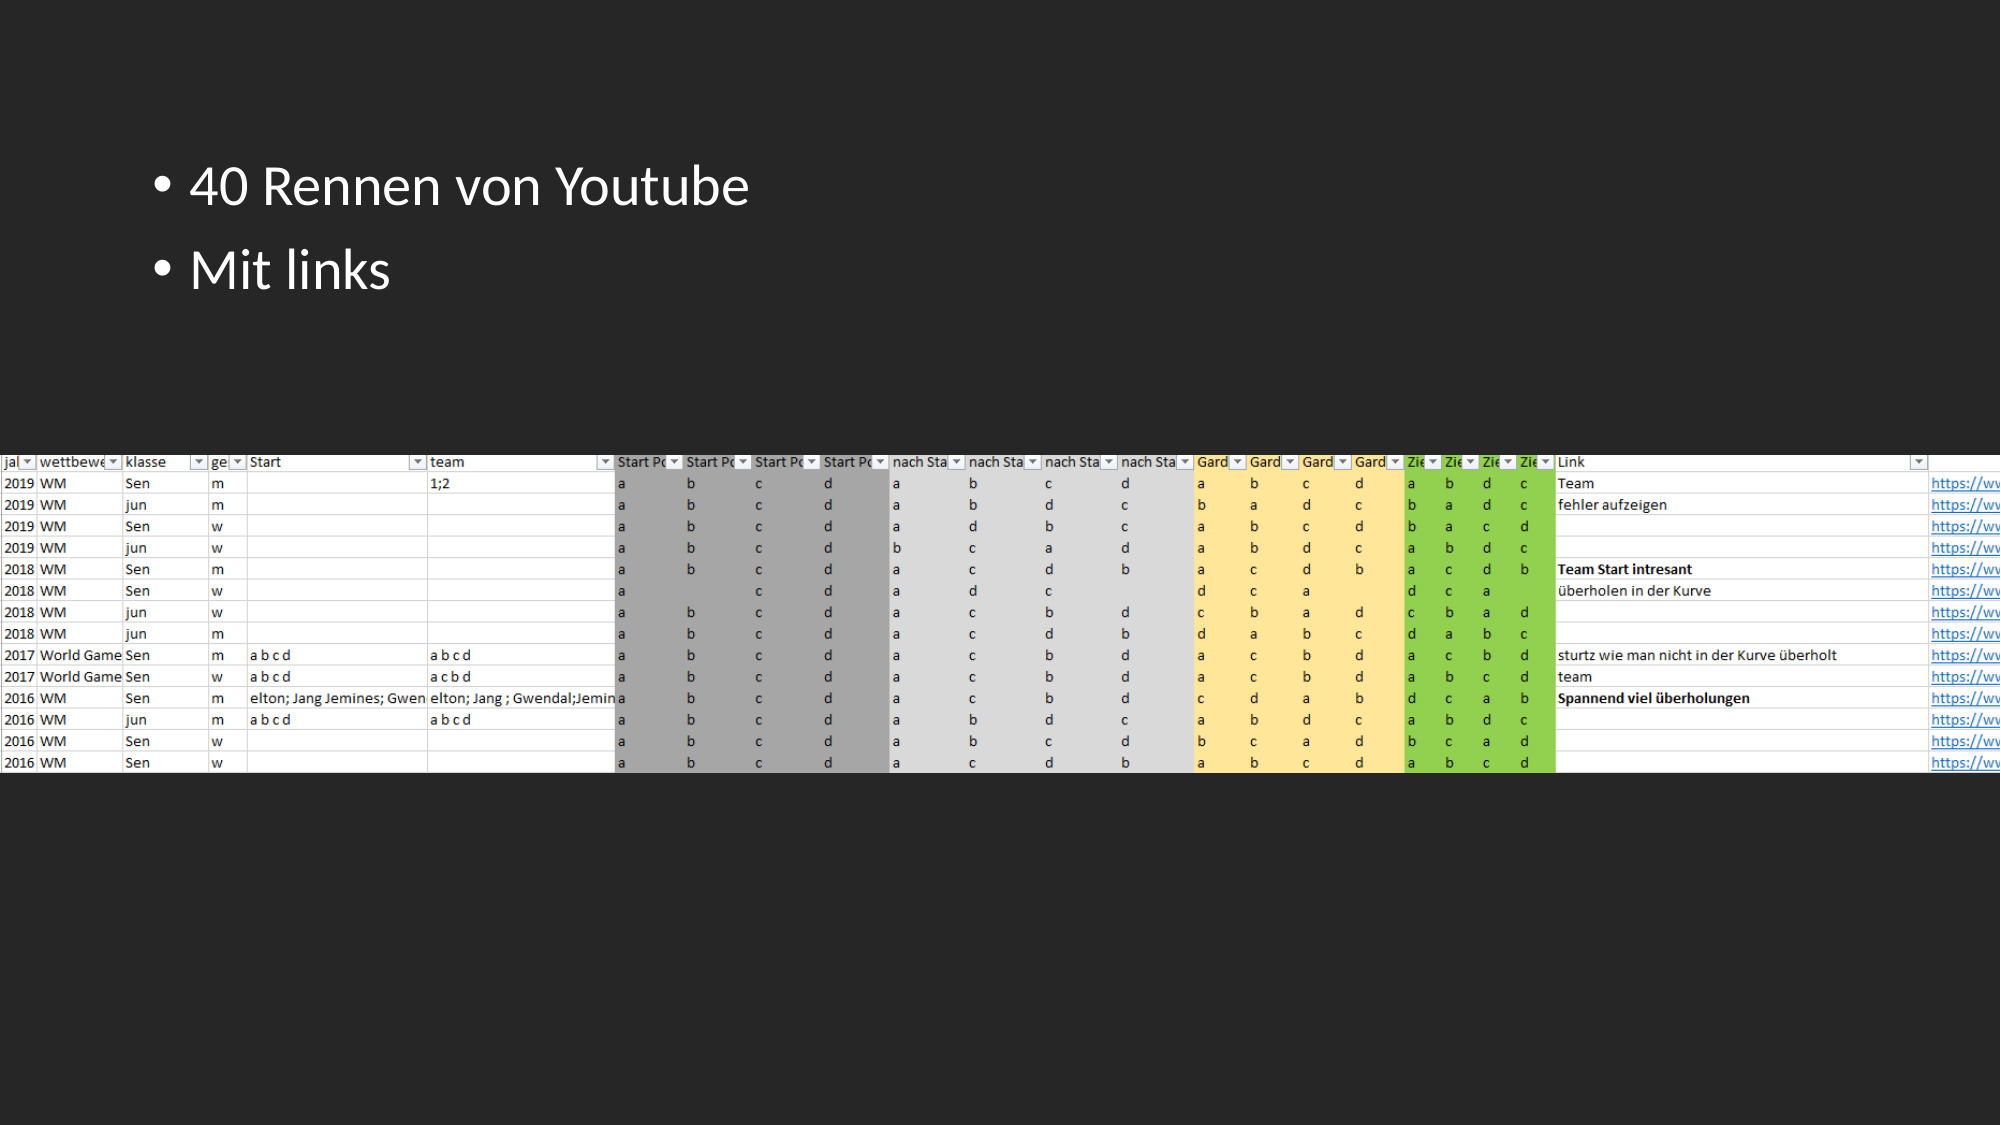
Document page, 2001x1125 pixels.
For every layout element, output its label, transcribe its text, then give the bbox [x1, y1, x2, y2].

list 40 Rennen von Youtube Mit links [137, 147, 1863, 333]
picture [0, 455, 2000, 773]
